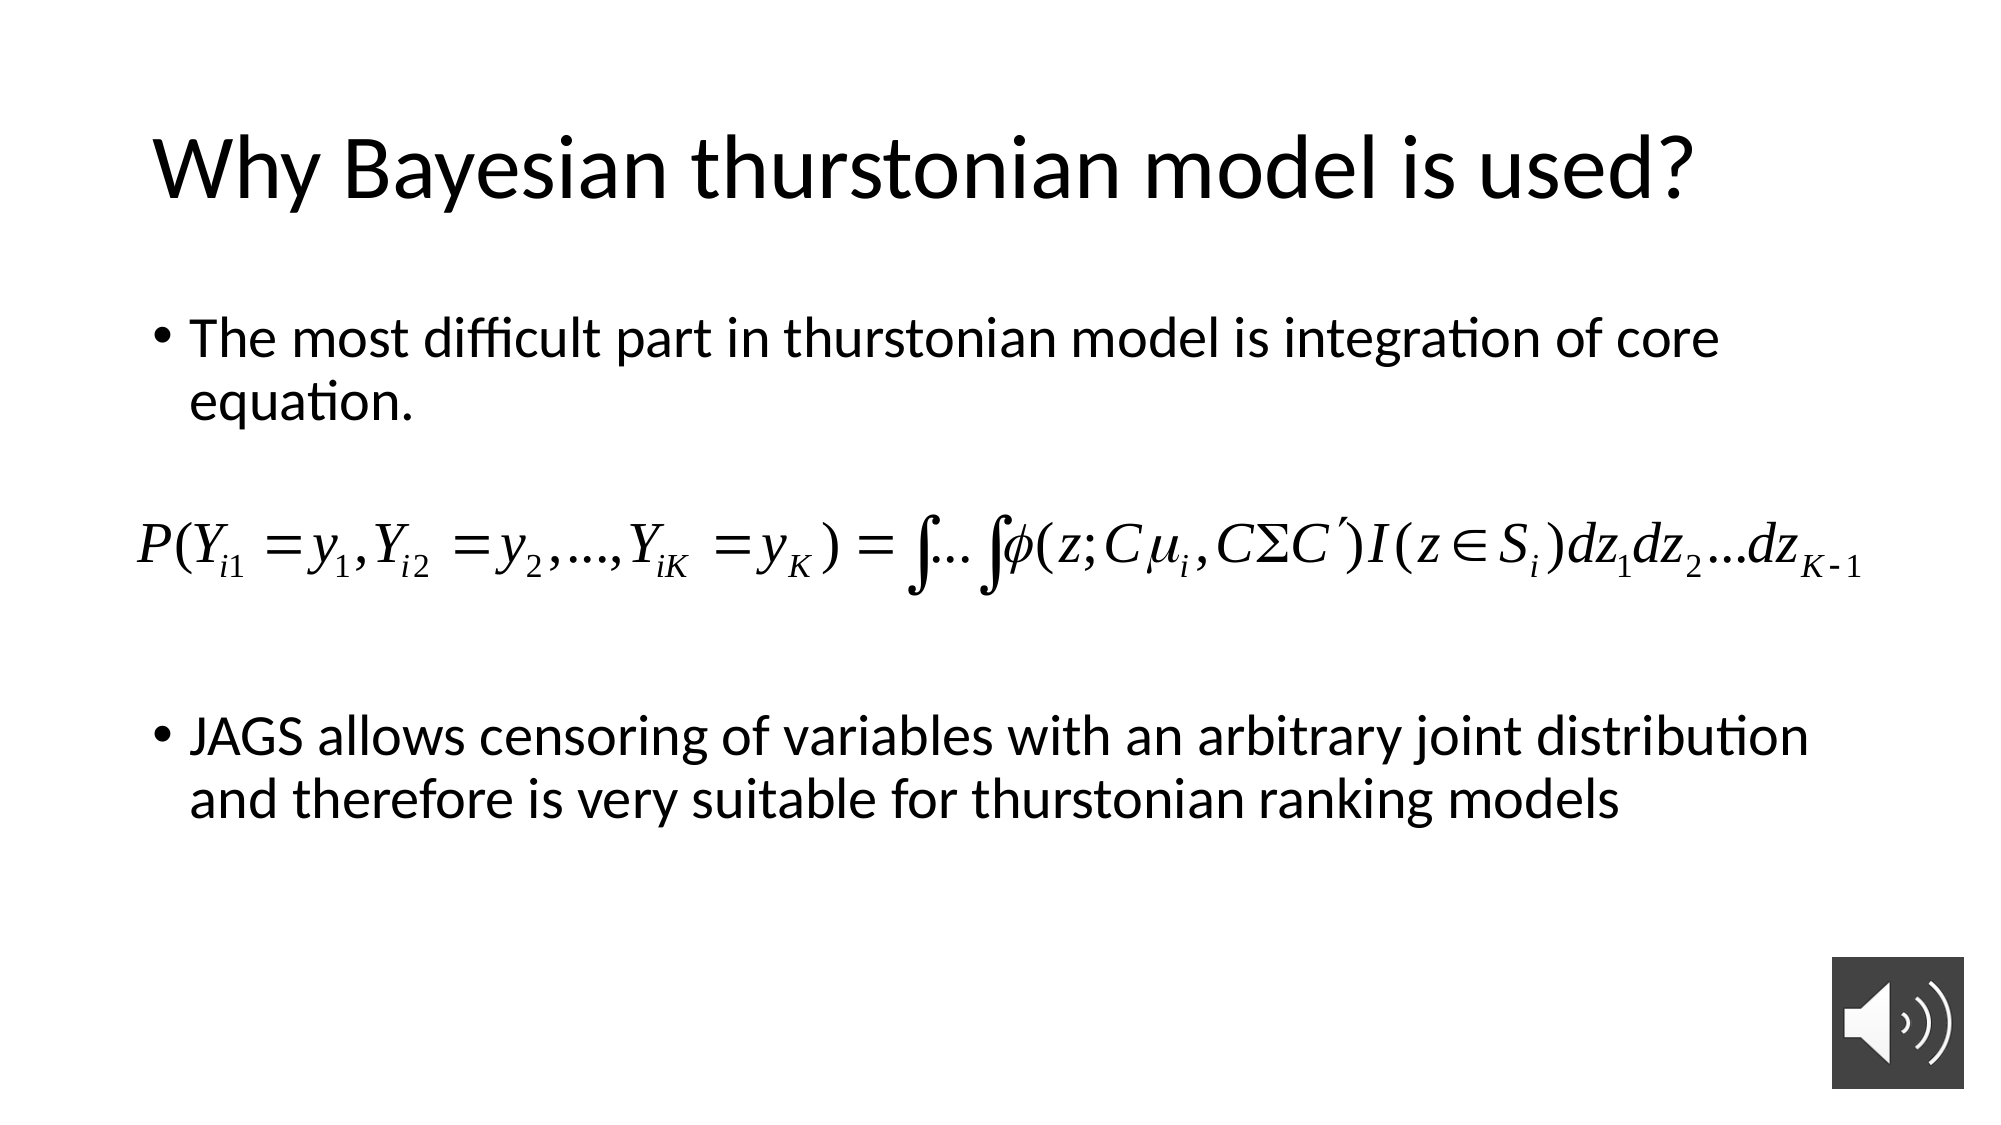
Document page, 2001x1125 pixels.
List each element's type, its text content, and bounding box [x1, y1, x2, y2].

list The most difficult part in thurstonian model is integration of core equation. JAGS allows censoring of variables with an arbitrary joint distribution and therefore is very suitable for thurstonian ranking models [137, 299, 1863, 494]
picture [1831, 956, 1965, 1090]
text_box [126, 494, 1874, 601]
title Why Bayesian thurstonian model is used? [137, 59, 1863, 278]
list The most difficult part in thurstonian model is integration of core equation. JAGS allows censoring of variables with an arbitrary joint distribution and therefore is very suitable for thurstonian ranking models [137, 601, 1863, 1014]
